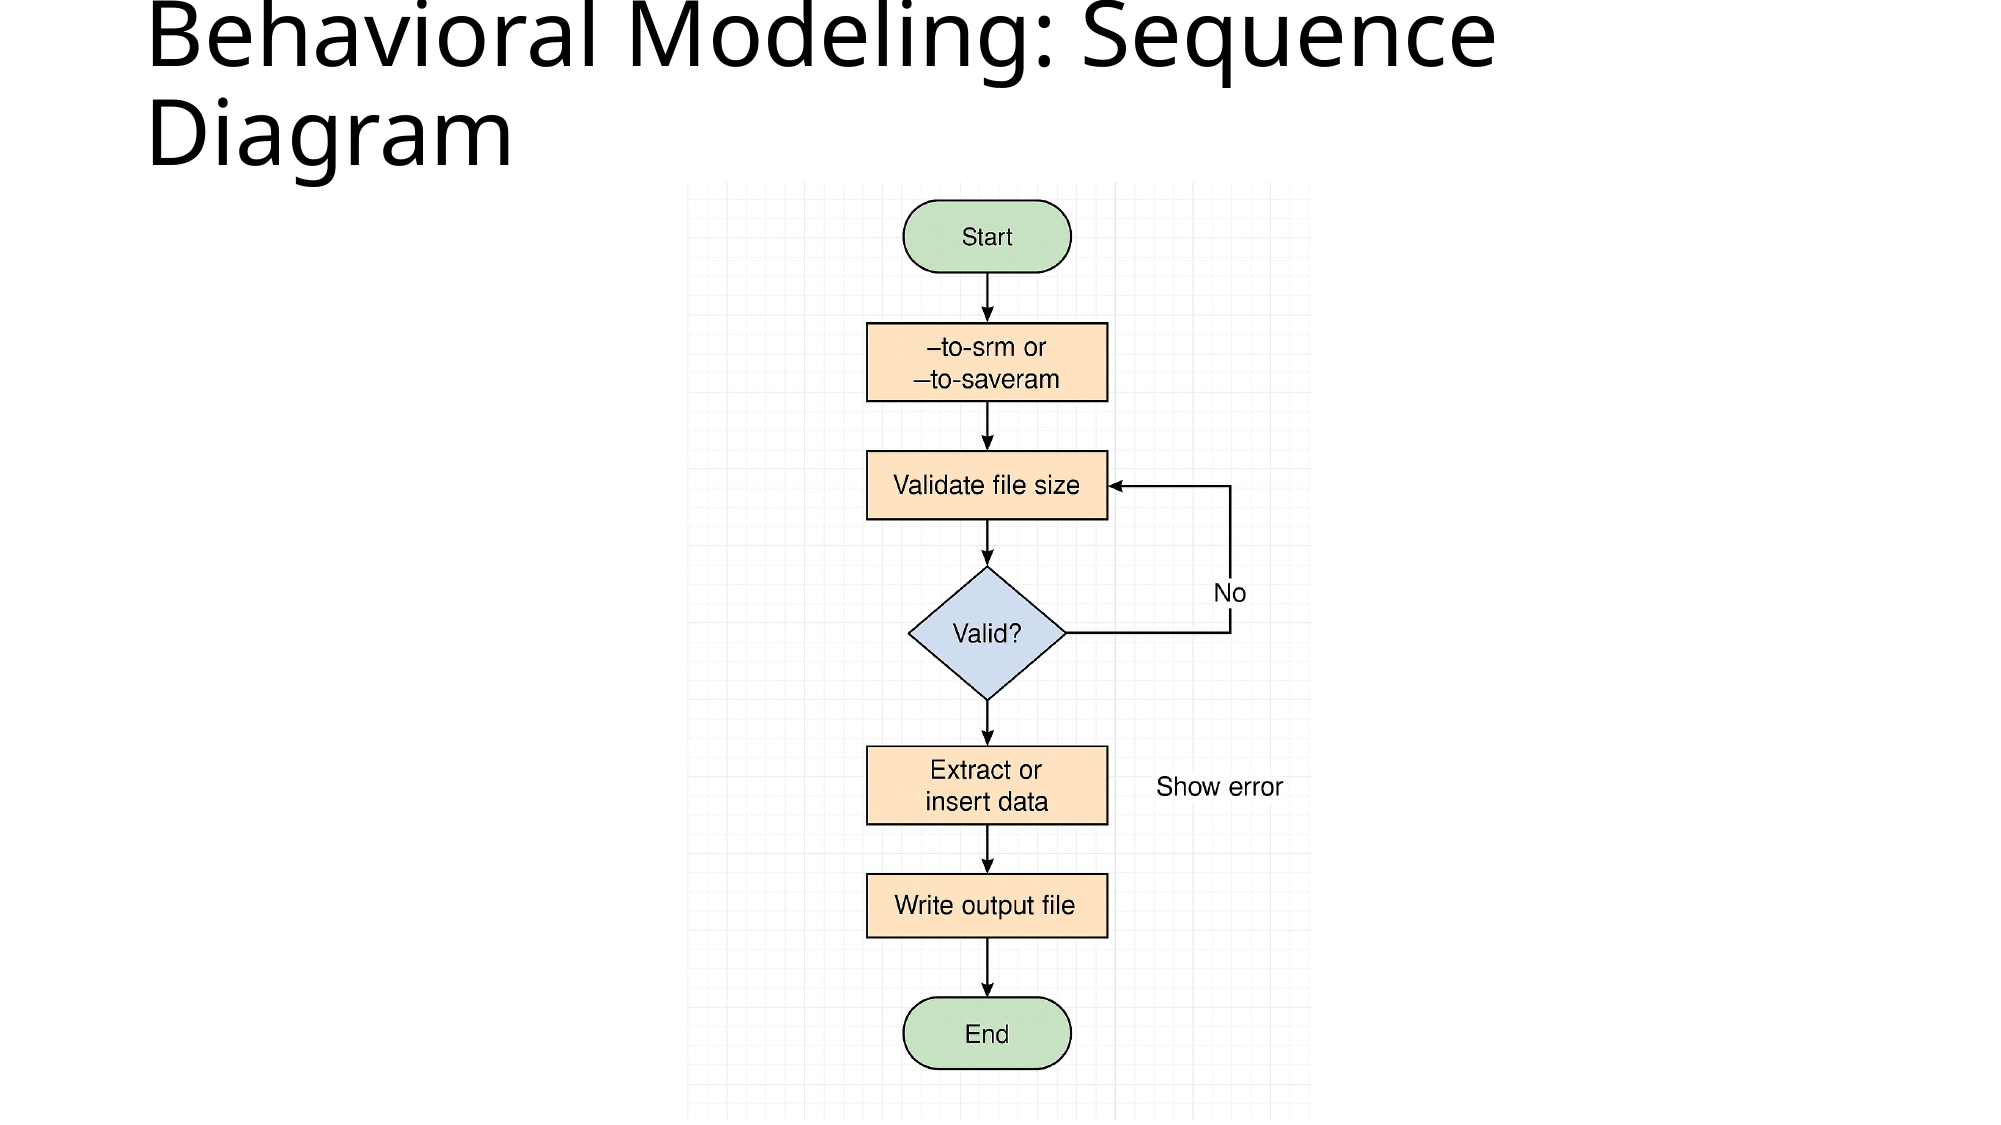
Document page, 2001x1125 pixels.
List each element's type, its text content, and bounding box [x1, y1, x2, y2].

picture [687, 182, 1313, 1122]
title Behavioral Modeling: Sequence Diagram [136, 0, 1863, 196]
